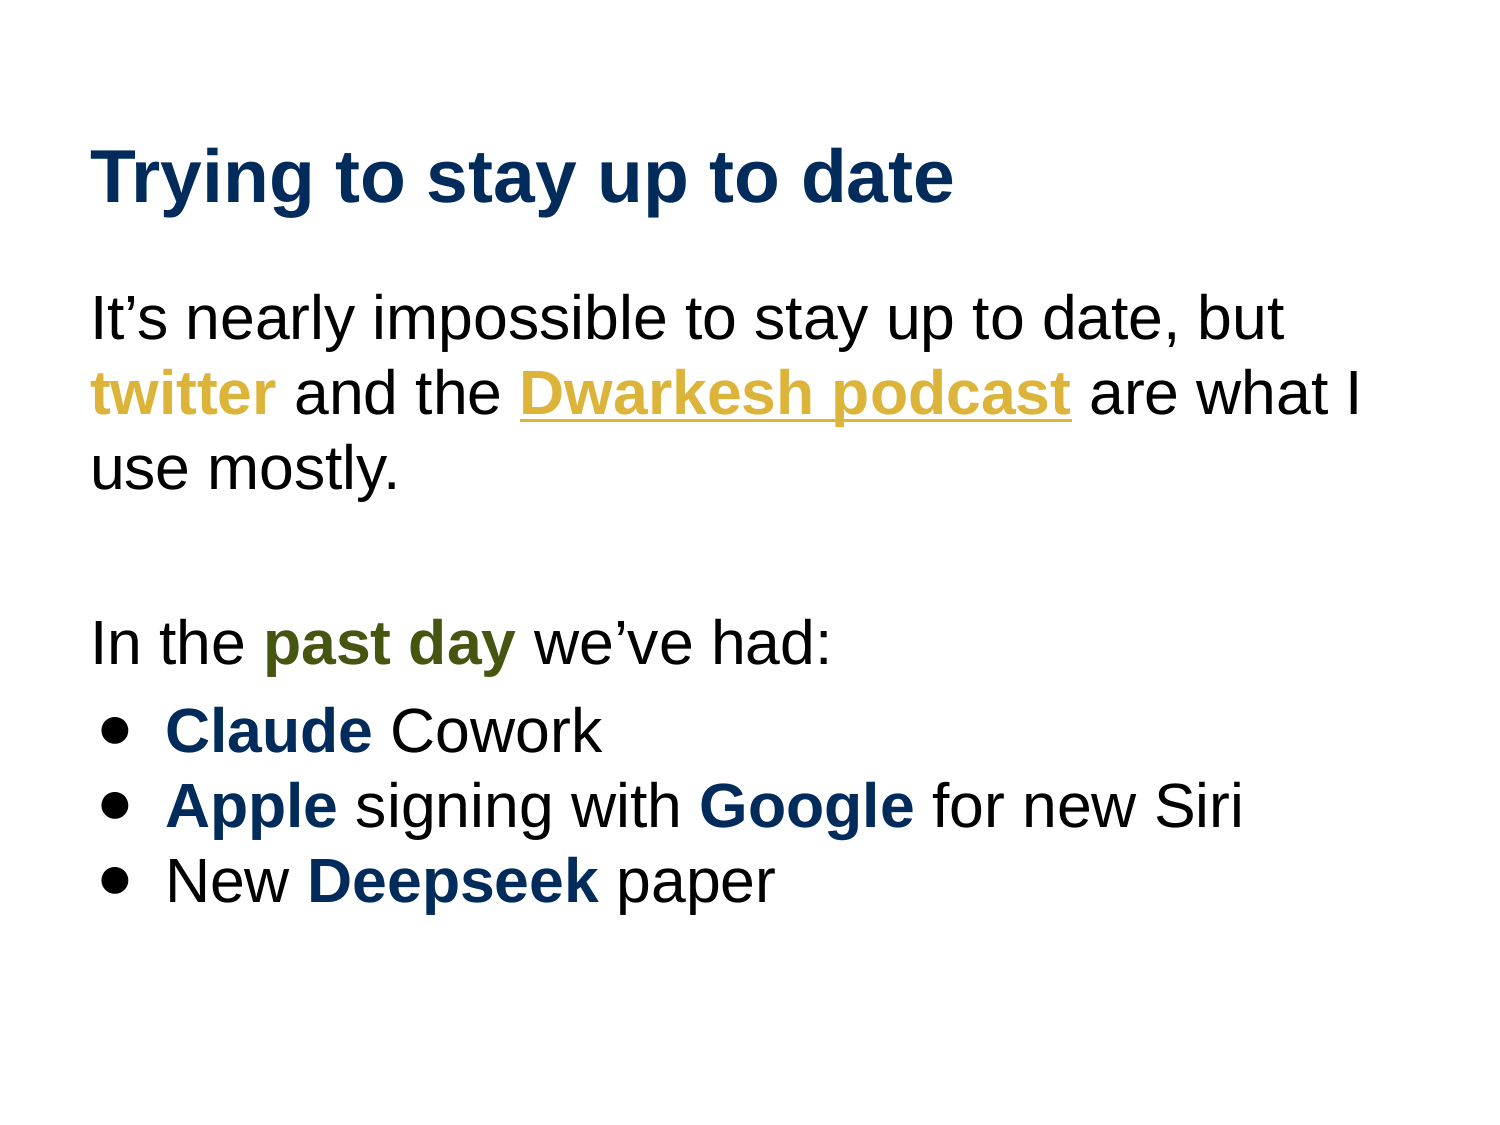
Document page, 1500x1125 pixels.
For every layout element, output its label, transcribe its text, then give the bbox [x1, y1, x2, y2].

title Trying to stay up to date [75, 45, 1425, 233]
list It’s nearly impossible to stay up to date, but twitter and the Dwarkesh podcast are what I use mostly. In the past day we’ve had: Claude Cowork Apple signing with Google for new Siri New Deepseek paper [75, 262, 1425, 1078]
